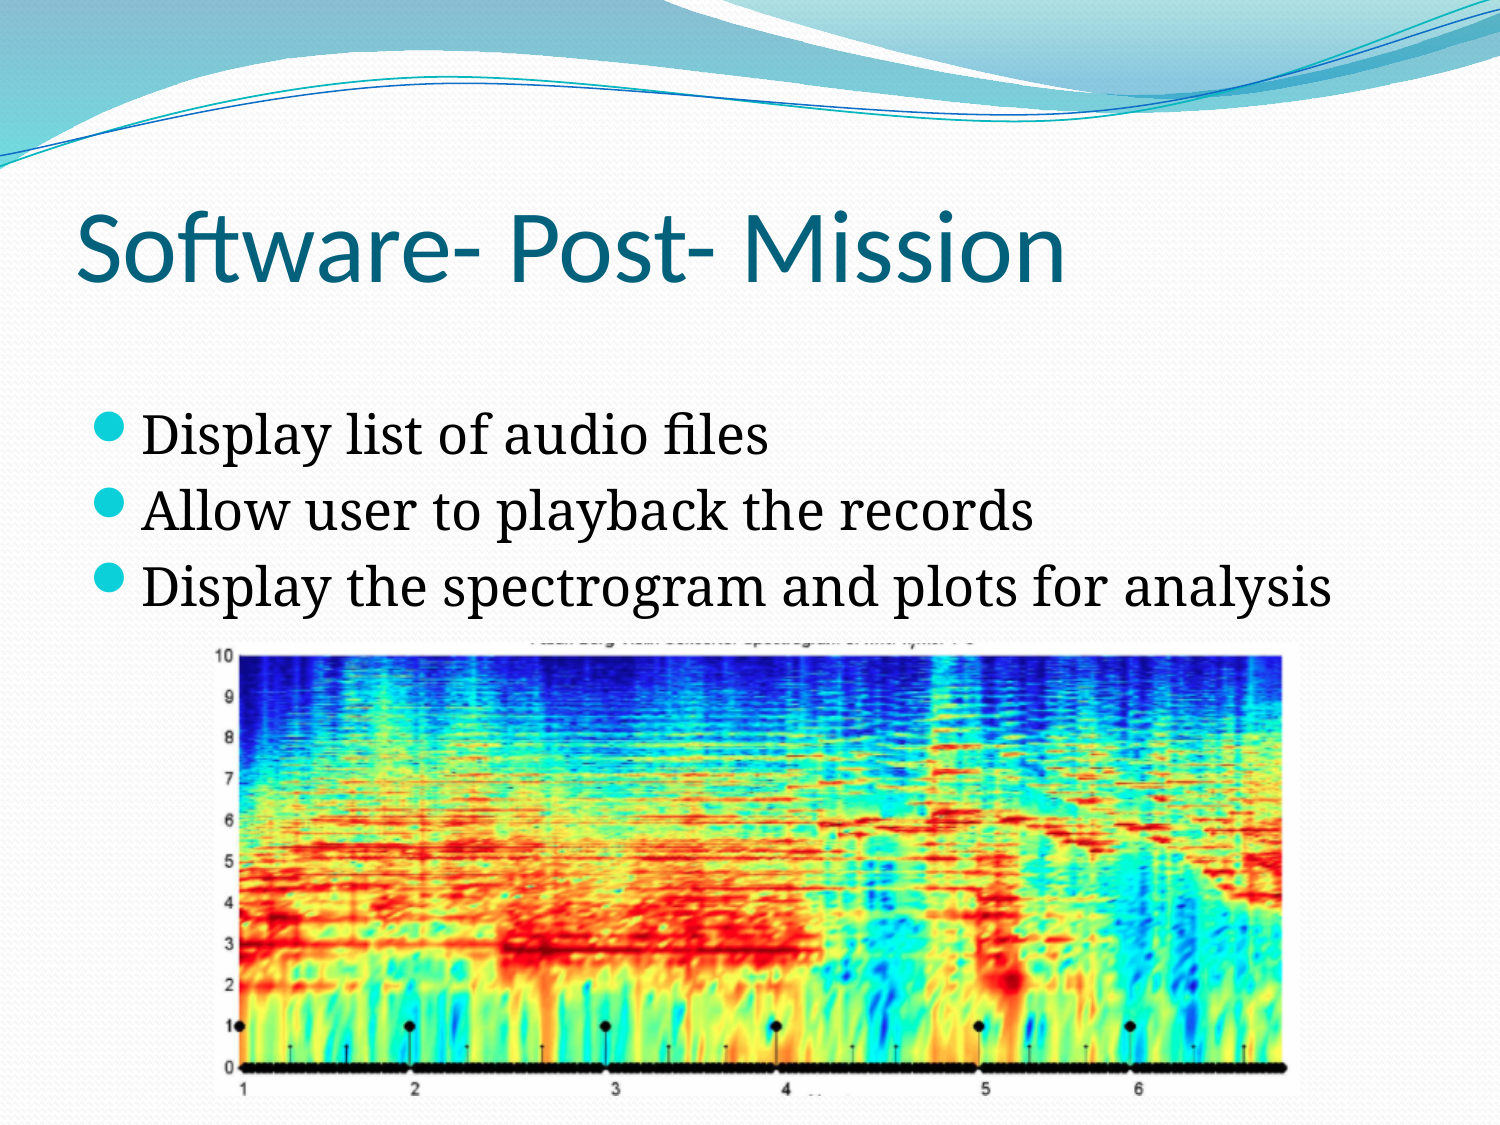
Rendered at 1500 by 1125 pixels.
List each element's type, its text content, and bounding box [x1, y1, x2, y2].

title Software- Post- Mission [75, 115, 1425, 303]
picture [214, 643, 1301, 1096]
list Display list of audio files Allow user to playback the records Display the spectrogram and plots for analysis [75, 317, 1425, 1038]
